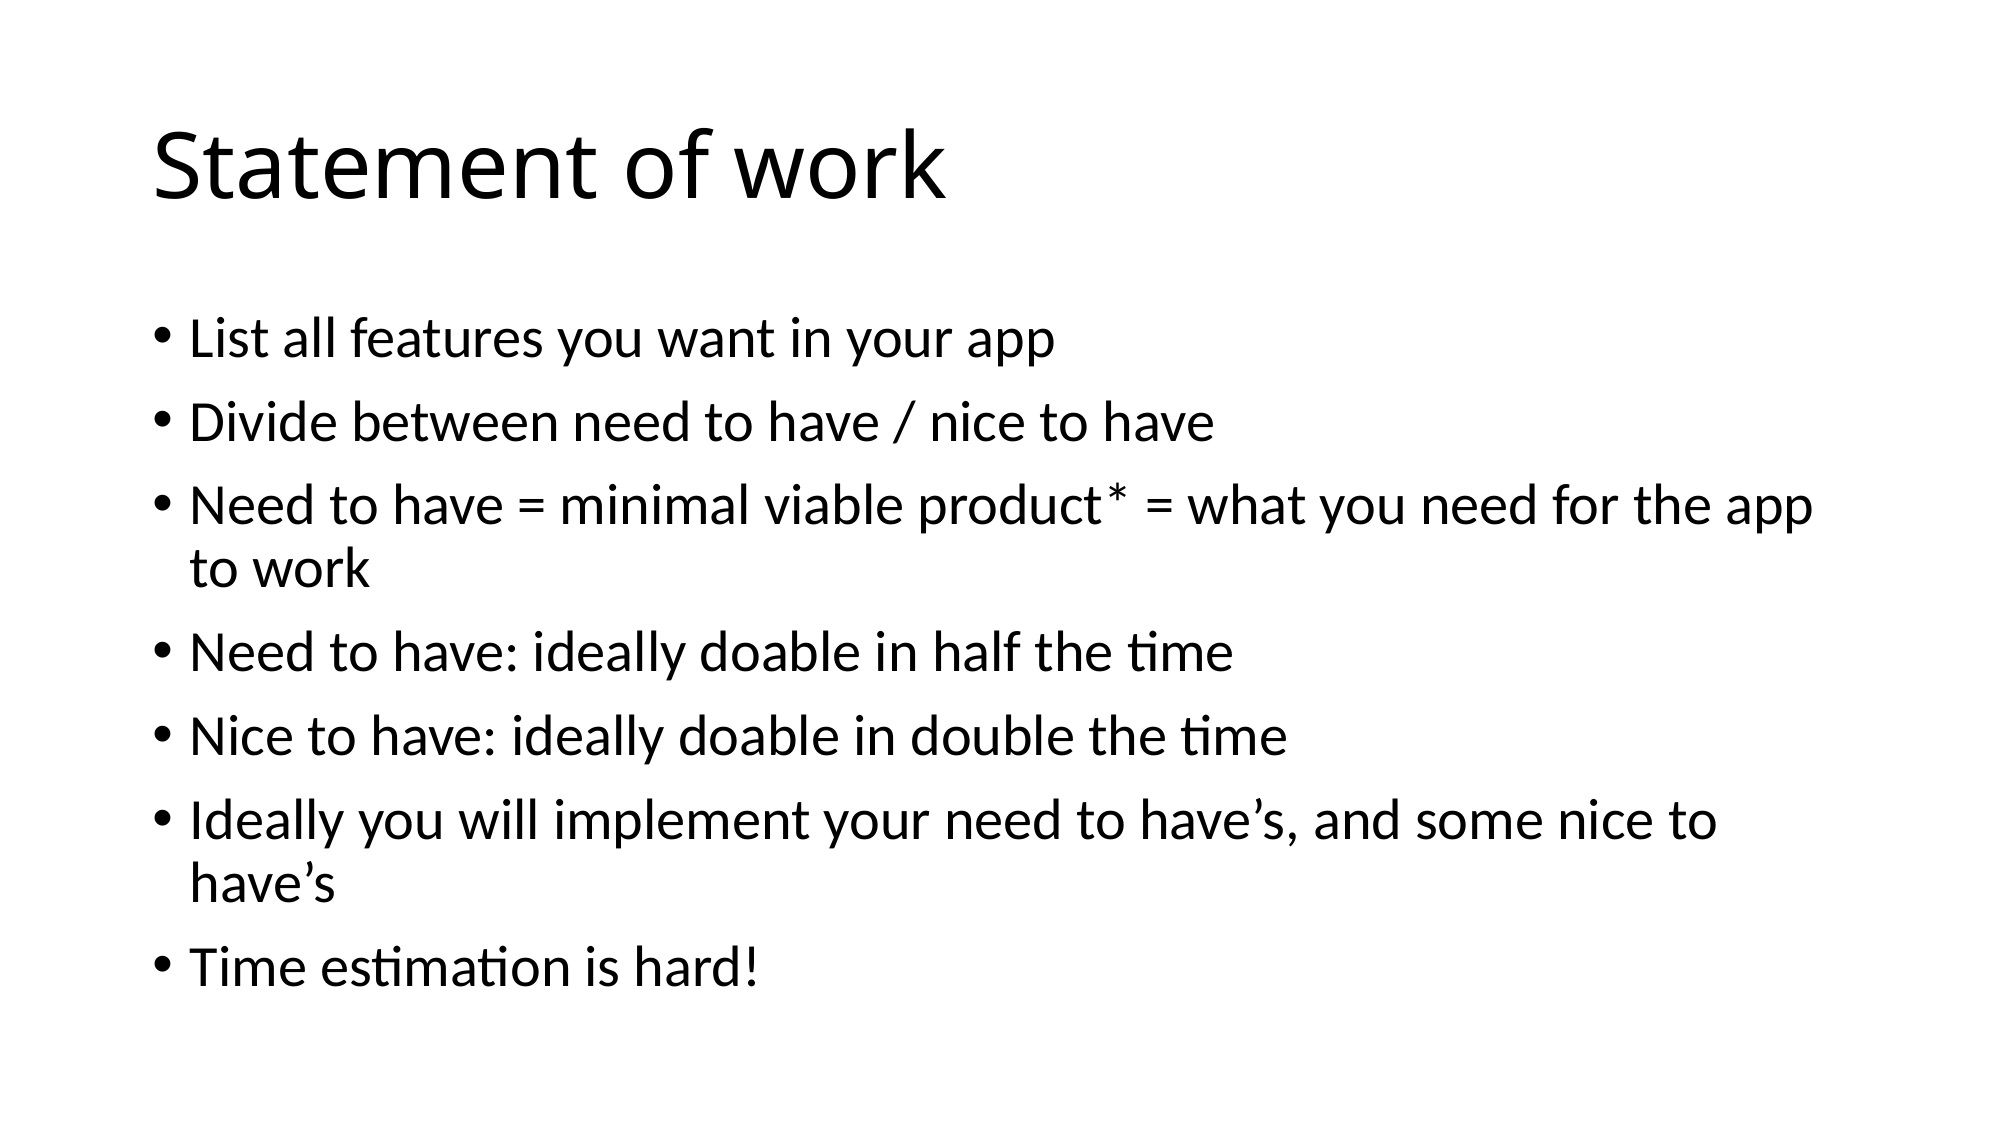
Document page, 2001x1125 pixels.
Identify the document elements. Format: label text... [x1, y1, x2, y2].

title Statement of work [137, 59, 1863, 278]
list List all features you want in your app Divide between need to have / nice to have Need to have = minimal viable product* = what you need for the app to work Need to have: ideally doable in half the time Nice to have: ideally doable in double the time Ideally you will implement your need to have’s, and some nice to have’s Time estimation is hard! [137, 299, 1863, 1014]
